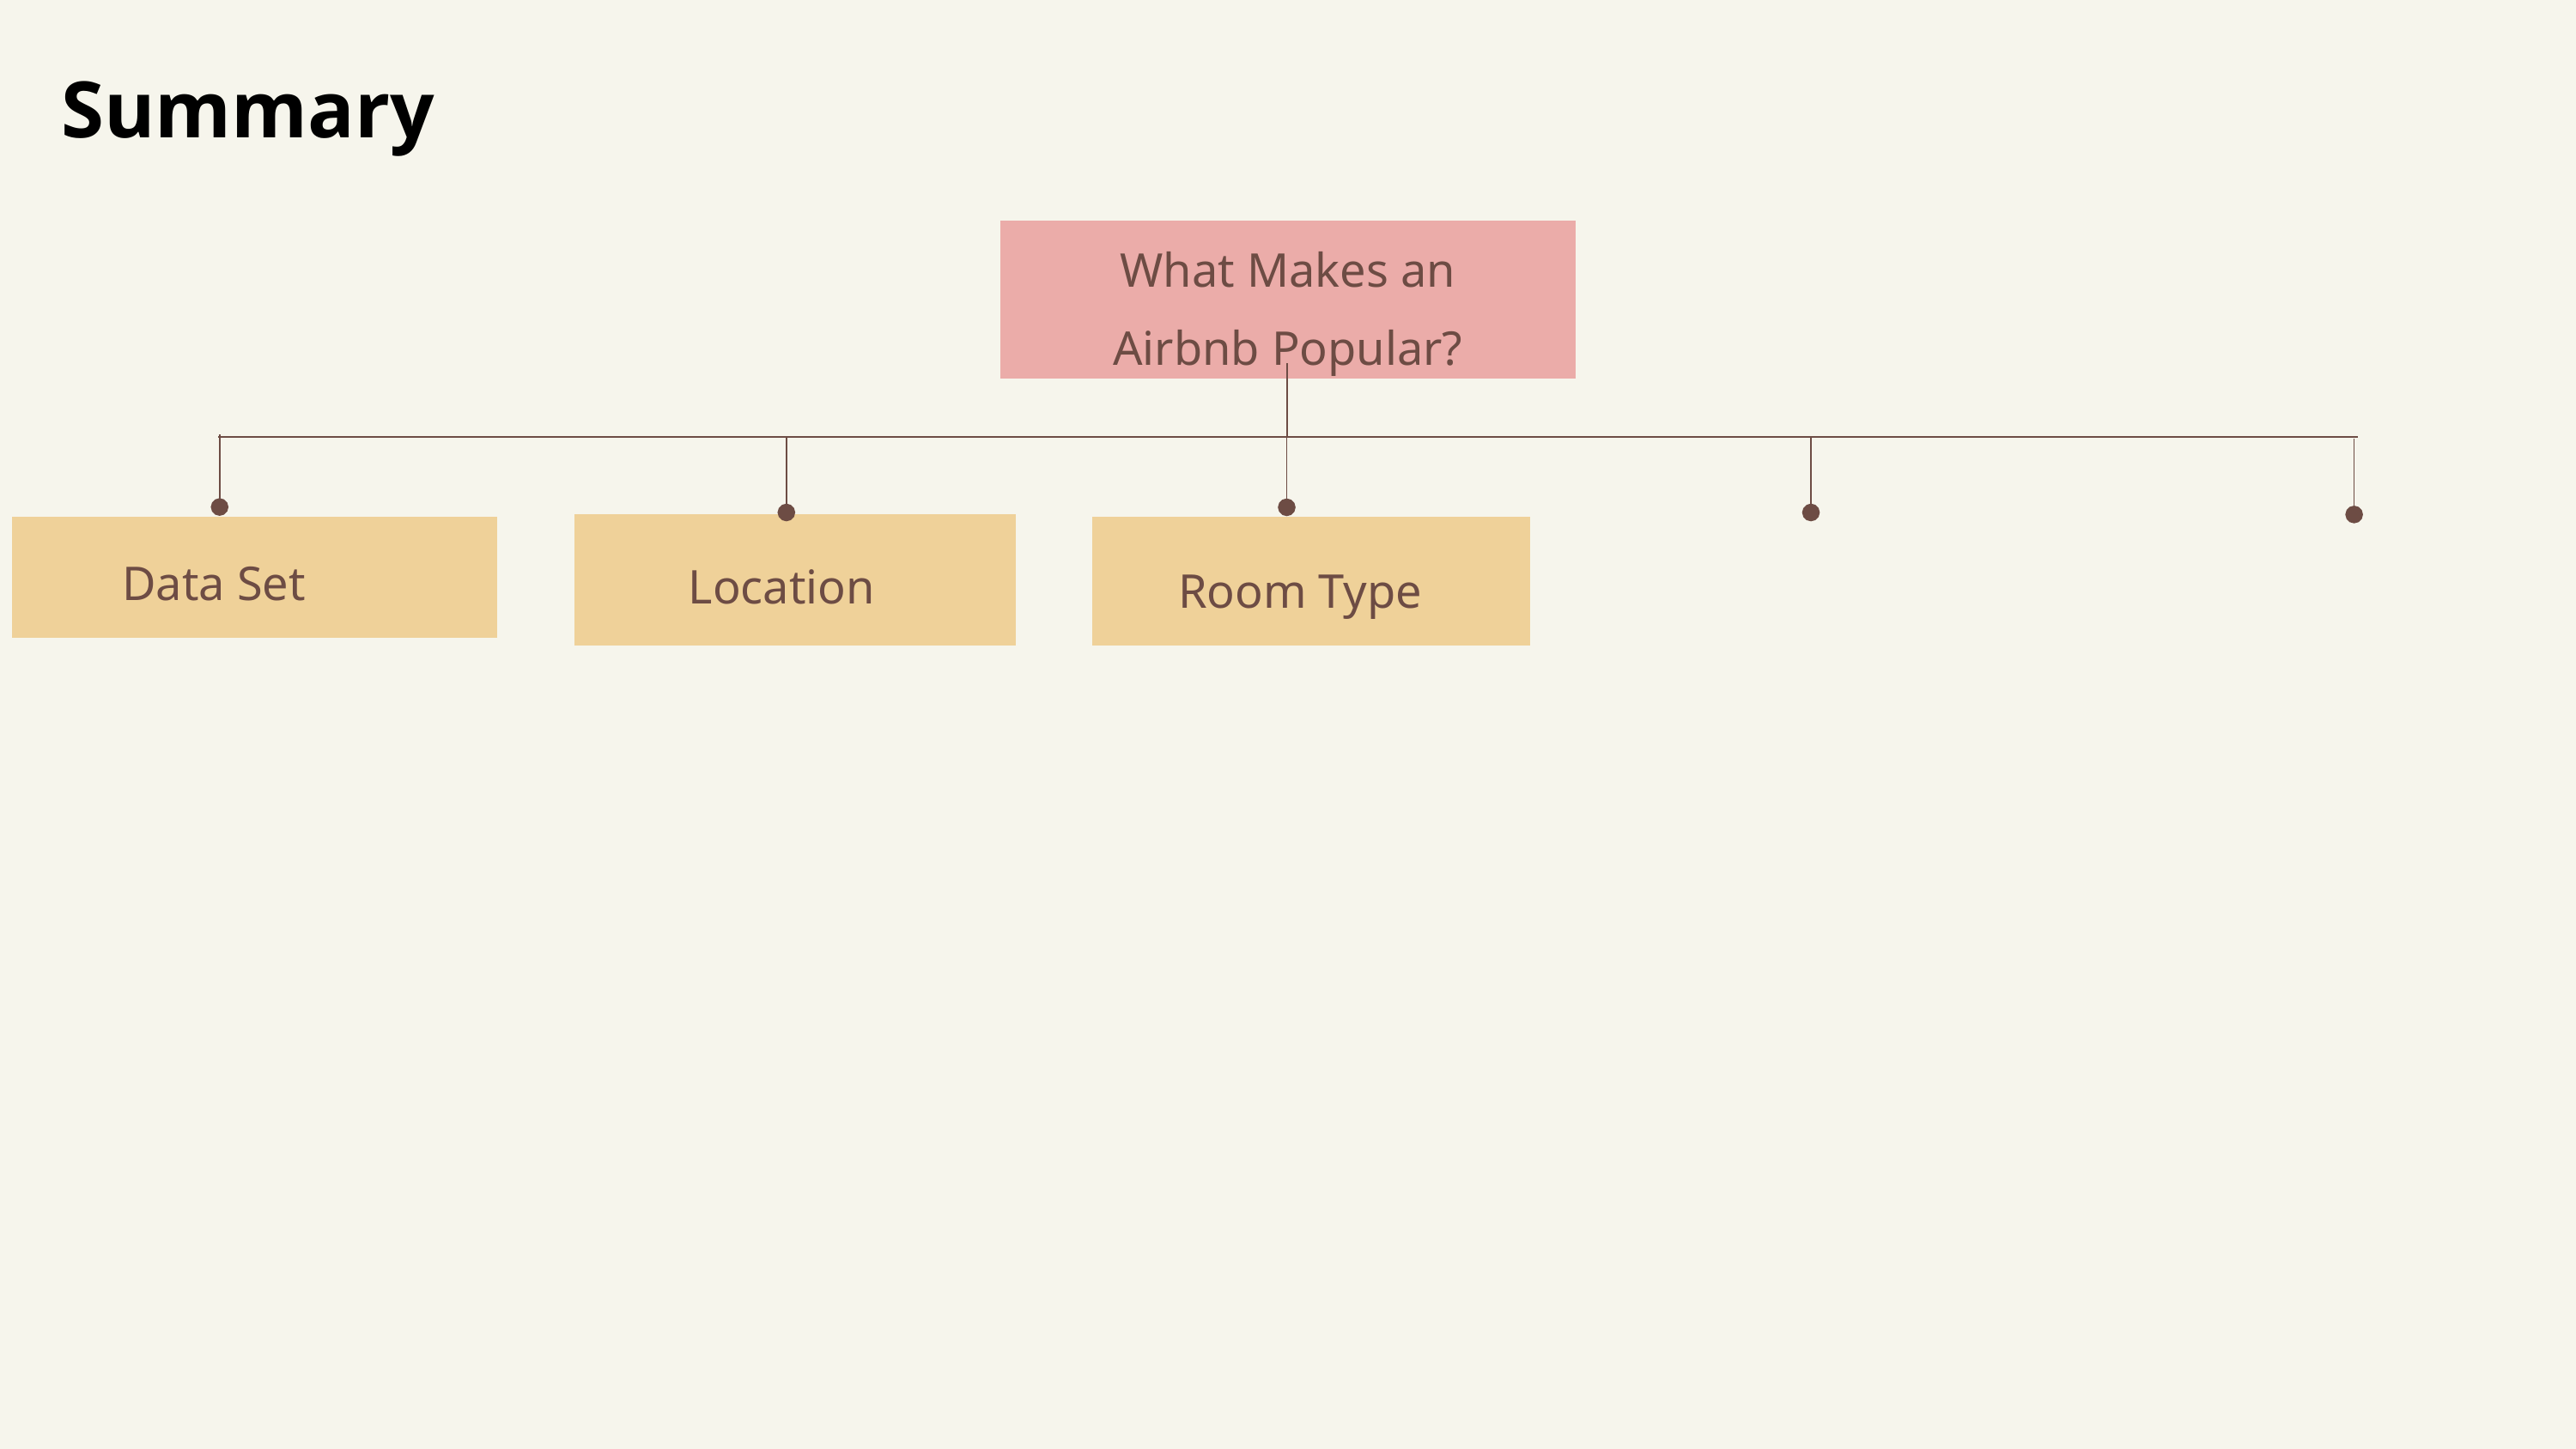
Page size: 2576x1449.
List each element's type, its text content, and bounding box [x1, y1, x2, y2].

text_box Location [557, 534, 1018, 685]
text_box [11, 517, 497, 638]
text_box Summary [61, 41, 1790, 154]
text_box What Makes an Airbnb Popular? [1057, 218, 1519, 375]
text_box [1091, 517, 1531, 539]
text_box [1291, 220, 1577, 379]
text_box Data Set [0, 531, 440, 682]
text_box [999, 220, 1283, 379]
text_box [1091, 618, 1531, 646]
text_box [574, 514, 1016, 534]
text_box Room Type [1070, 539, 1531, 618]
